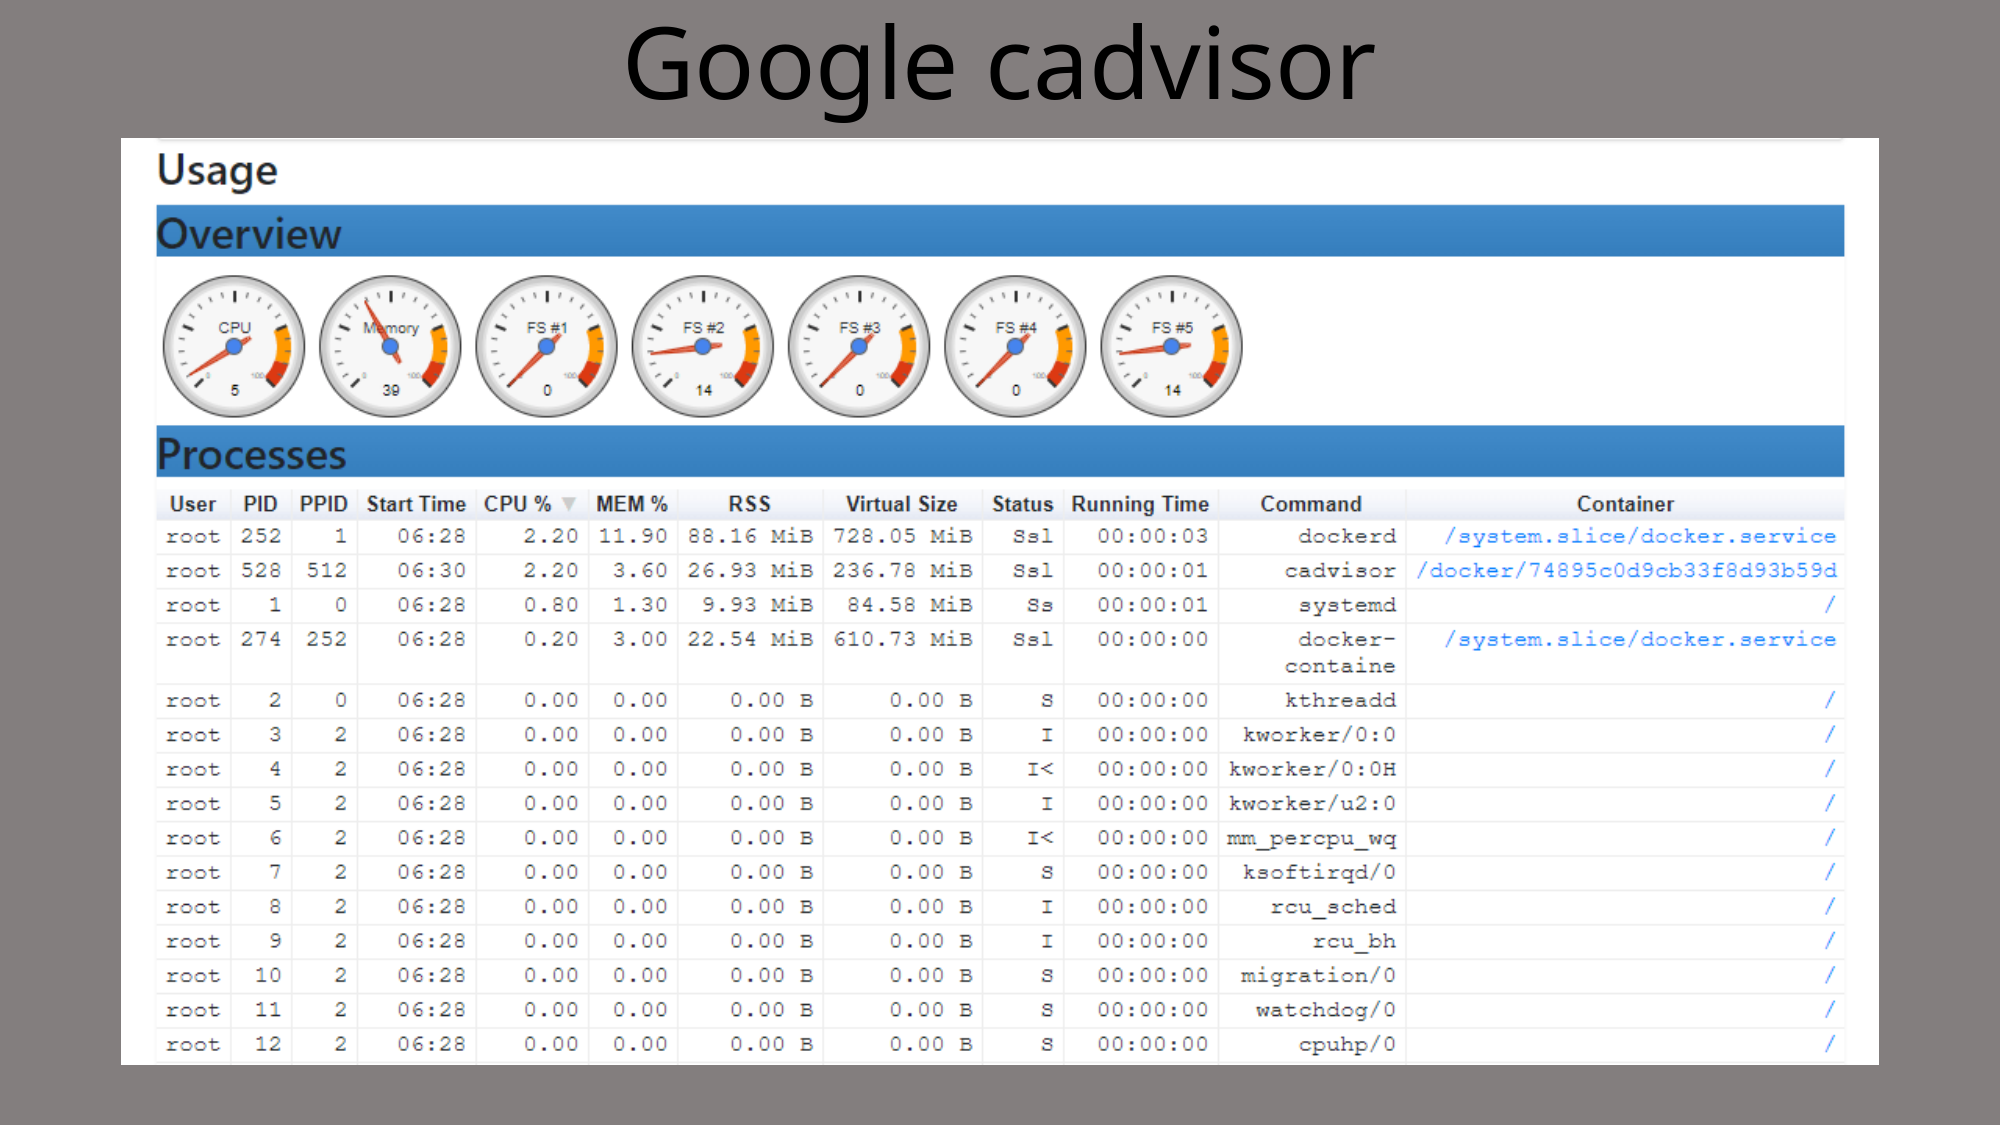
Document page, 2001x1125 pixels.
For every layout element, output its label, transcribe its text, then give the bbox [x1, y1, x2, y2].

text_box Google cadvisor [607, 0, 1393, 127]
picture [121, 138, 1879, 1065]
